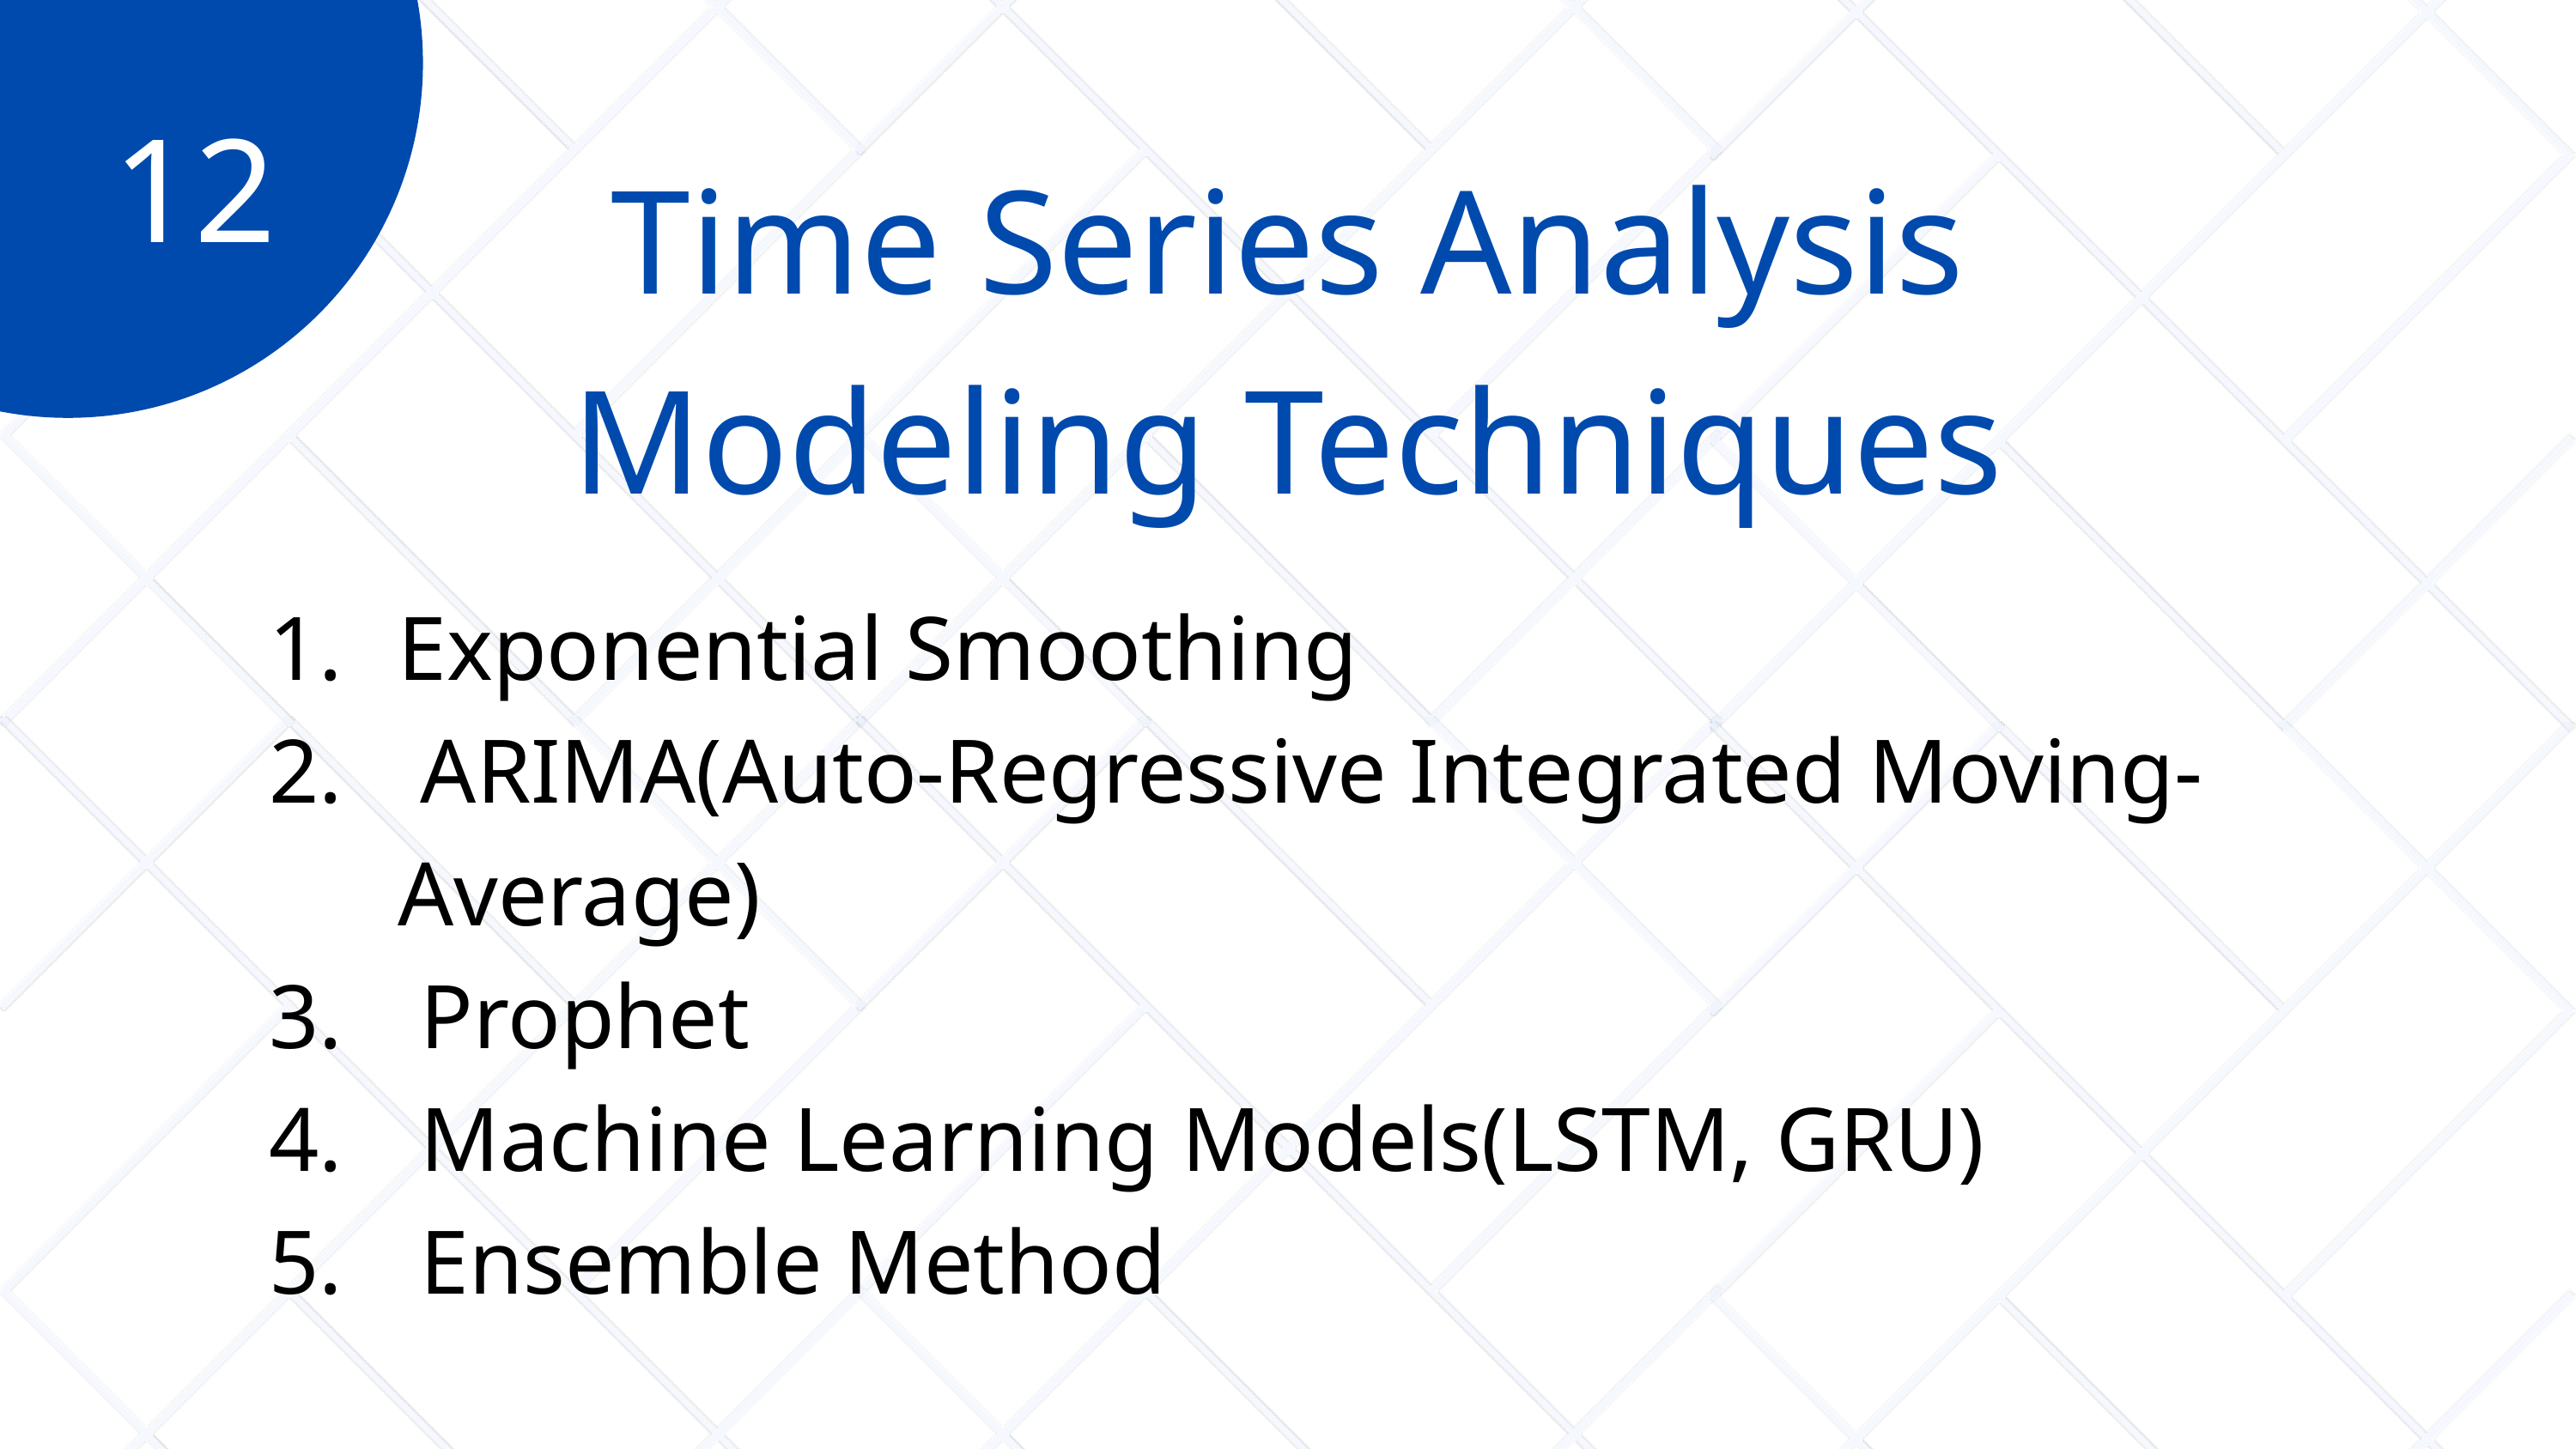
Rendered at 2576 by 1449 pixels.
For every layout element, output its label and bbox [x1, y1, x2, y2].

text_box [0, 0, 423, 418]
text_box [0, 0, 2576, 1449]
